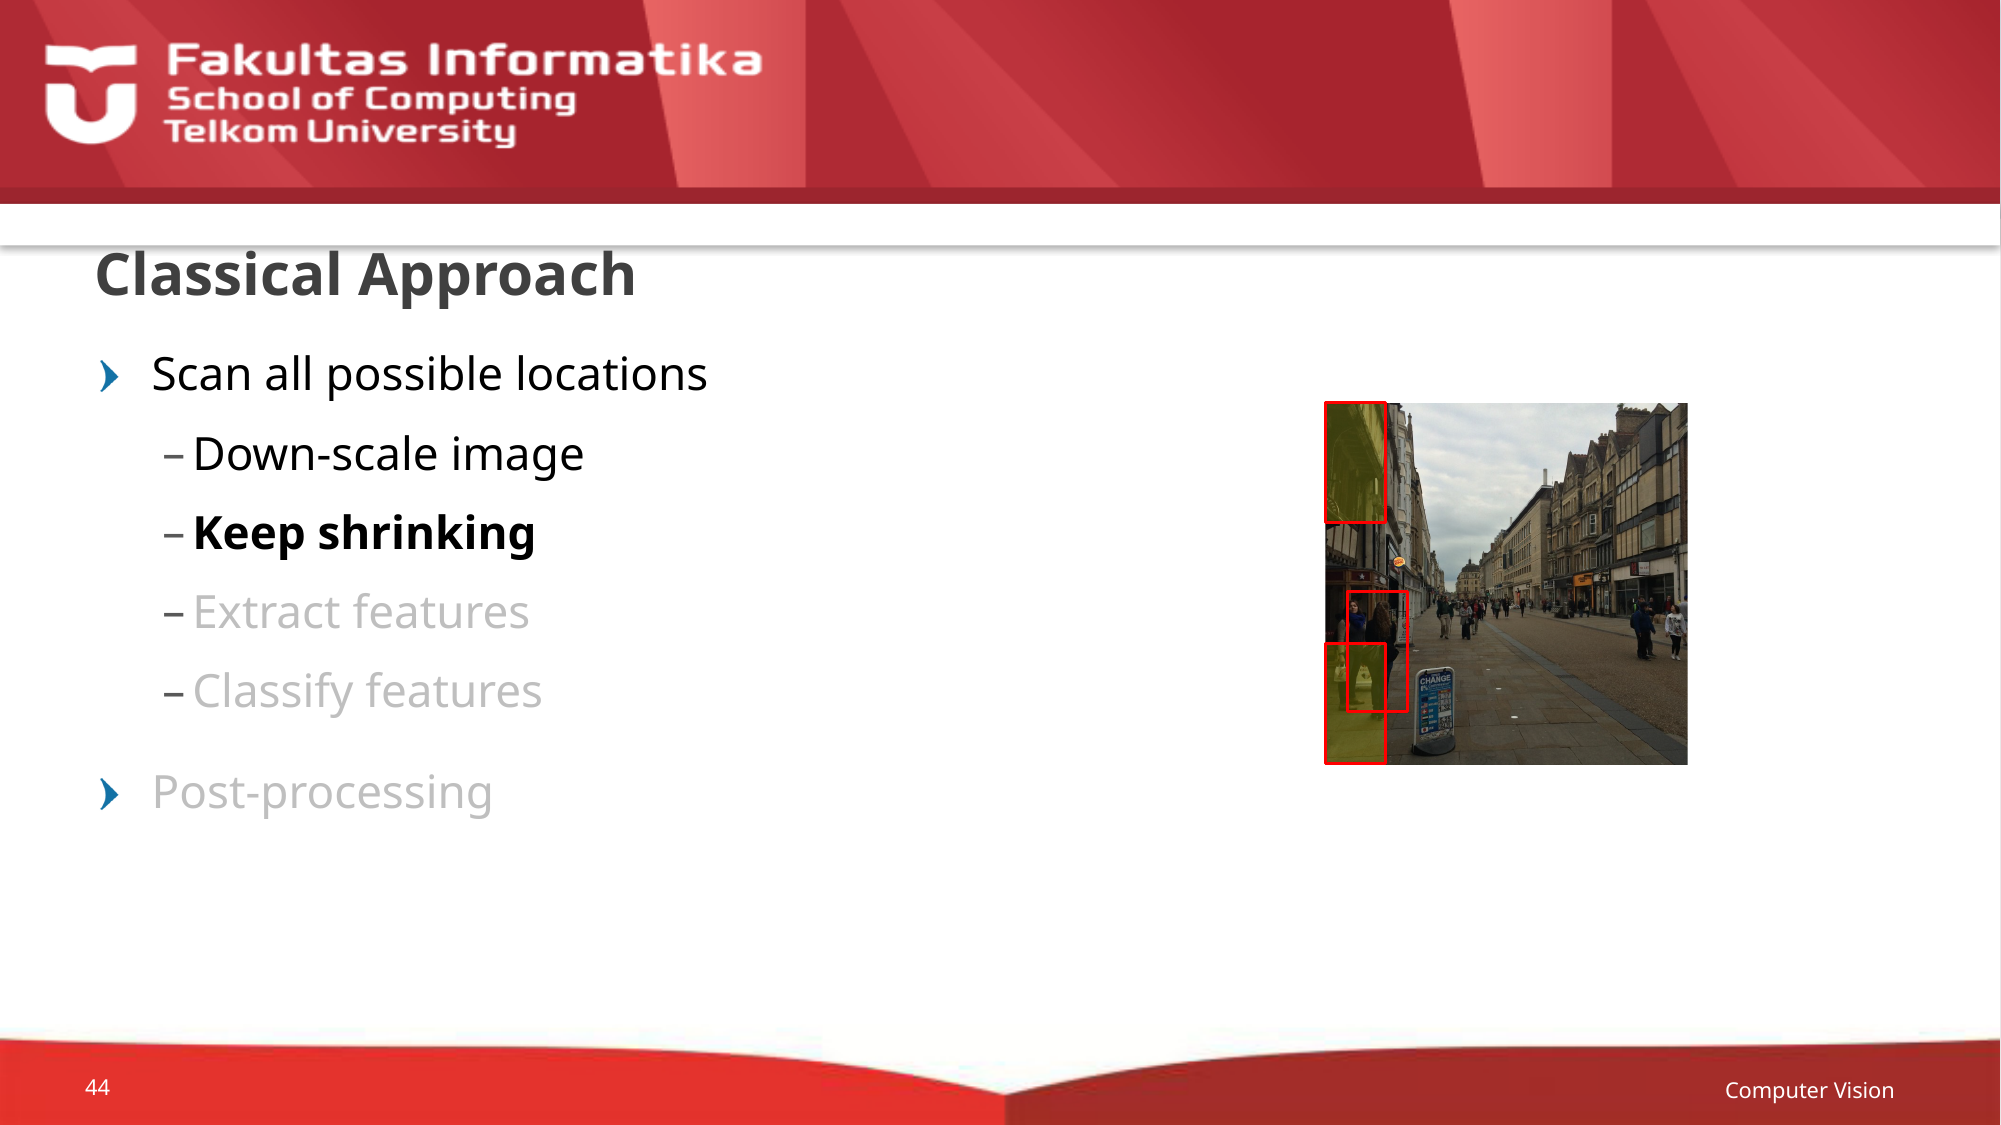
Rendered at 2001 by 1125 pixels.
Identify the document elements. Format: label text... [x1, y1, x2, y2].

slide_number 44 [85, 1058, 164, 1119]
list Scan all possible locations Down-scale image Keep shrinking Extract features Classify features Post-processing [79, 329, 1901, 990]
picture [1324, 402, 1688, 765]
picture [0, 0, 2001, 1125]
picture [94, 768, 122, 812]
list Computer Vision [1185, 1058, 1911, 1119]
title Classical Approach [79, 219, 1901, 325]
picture [94, 350, 122, 394]
